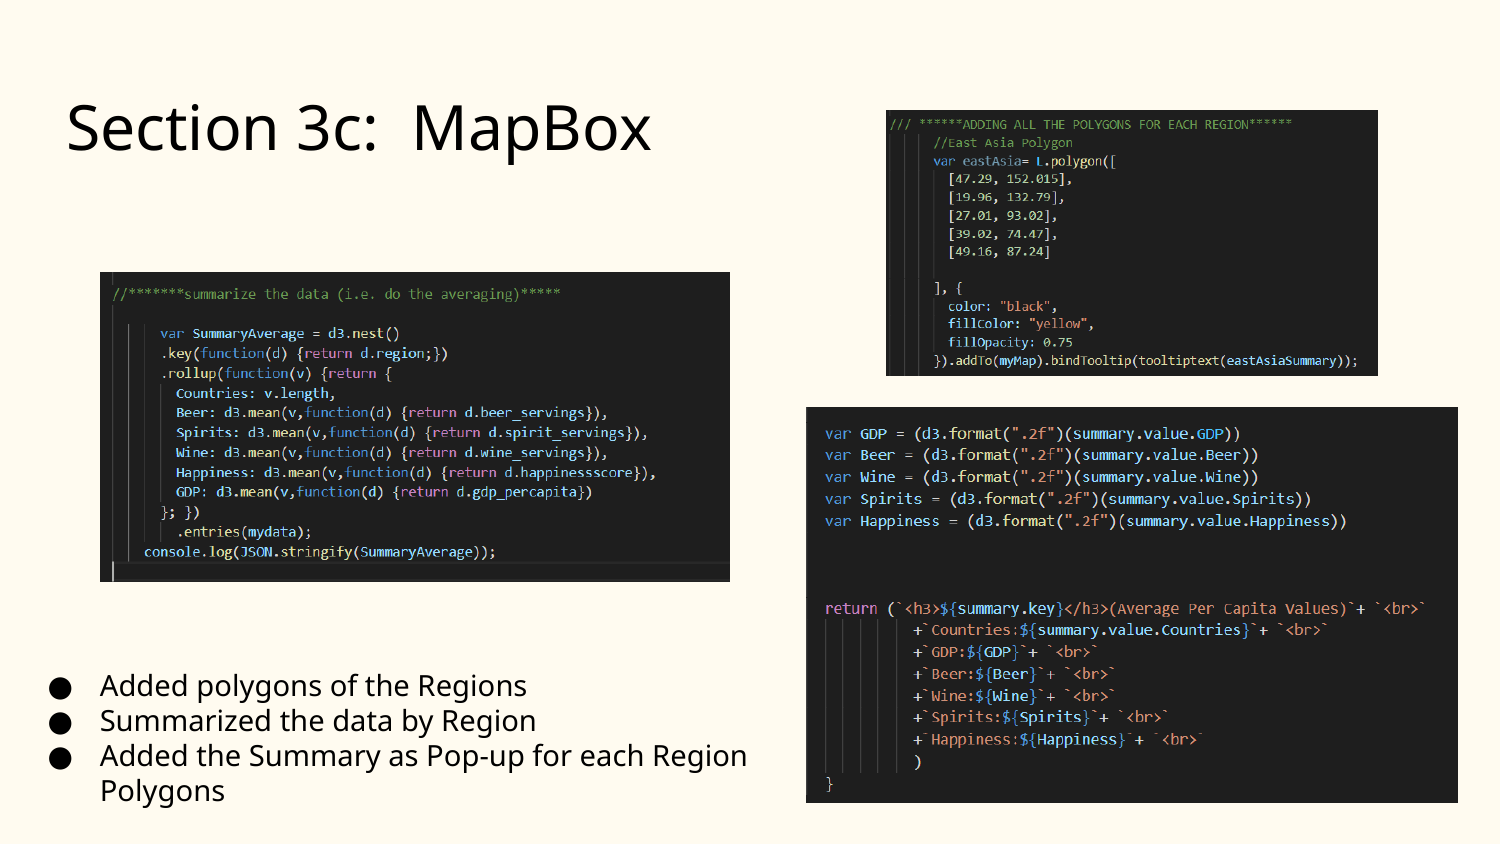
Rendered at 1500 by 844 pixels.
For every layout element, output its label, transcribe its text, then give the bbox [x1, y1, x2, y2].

text_box Added polygons of the Regions Summarized the data by Region Added the Summary as Pop-up for each Region Polygons [9, 652, 773, 823]
picture [886, 110, 1378, 376]
picture [100, 272, 730, 582]
title Section 3c: MapBox [51, 72, 1449, 174]
picture [806, 407, 1458, 803]
